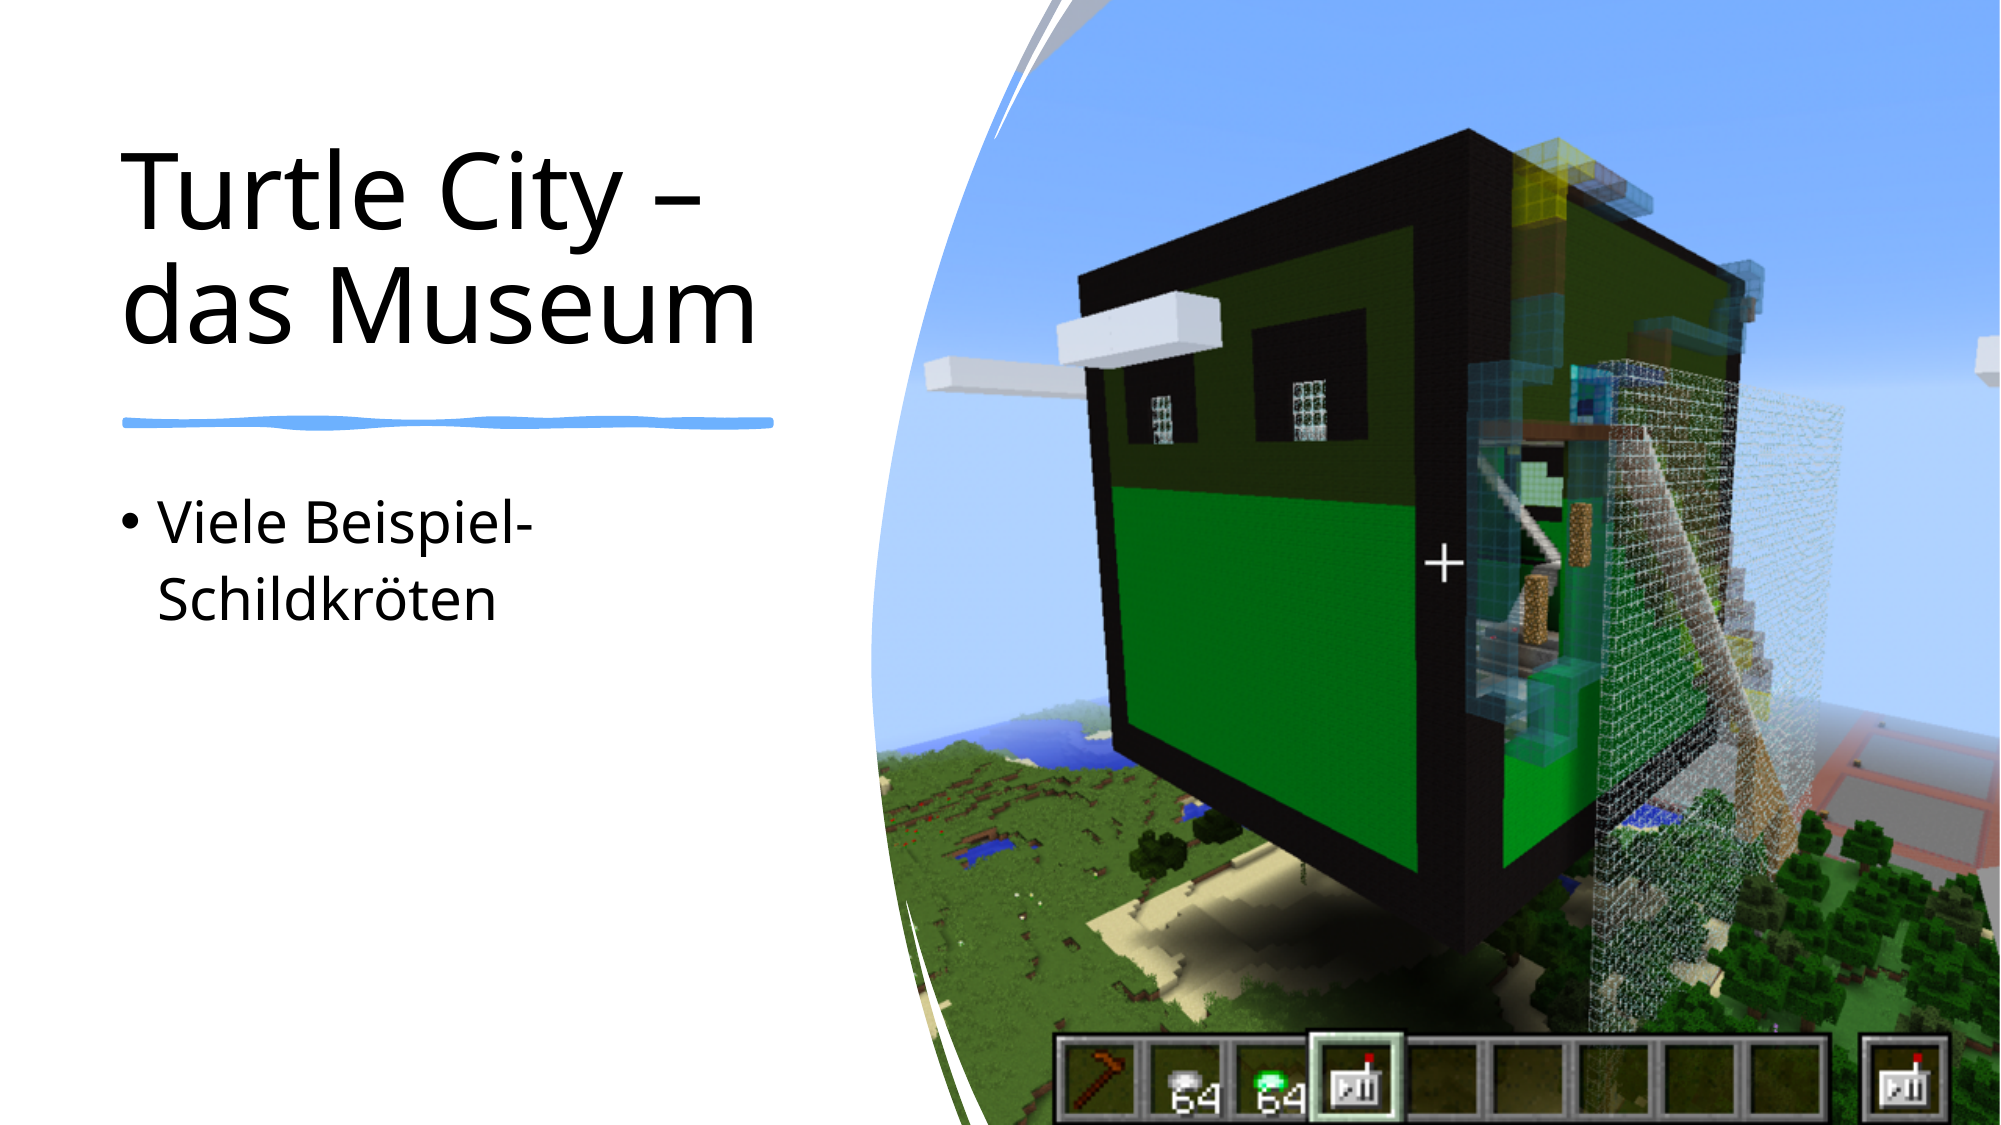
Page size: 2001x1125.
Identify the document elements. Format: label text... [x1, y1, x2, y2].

list Viele Beispiel-Schildkröten [105, 471, 802, 1016]
picture [871, 0, 2000, 1125]
title Turtle City – das Museum [105, 53, 822, 375]
text_box [124, 417, 772, 429]
text_box [0, 0, 871, 1125]
